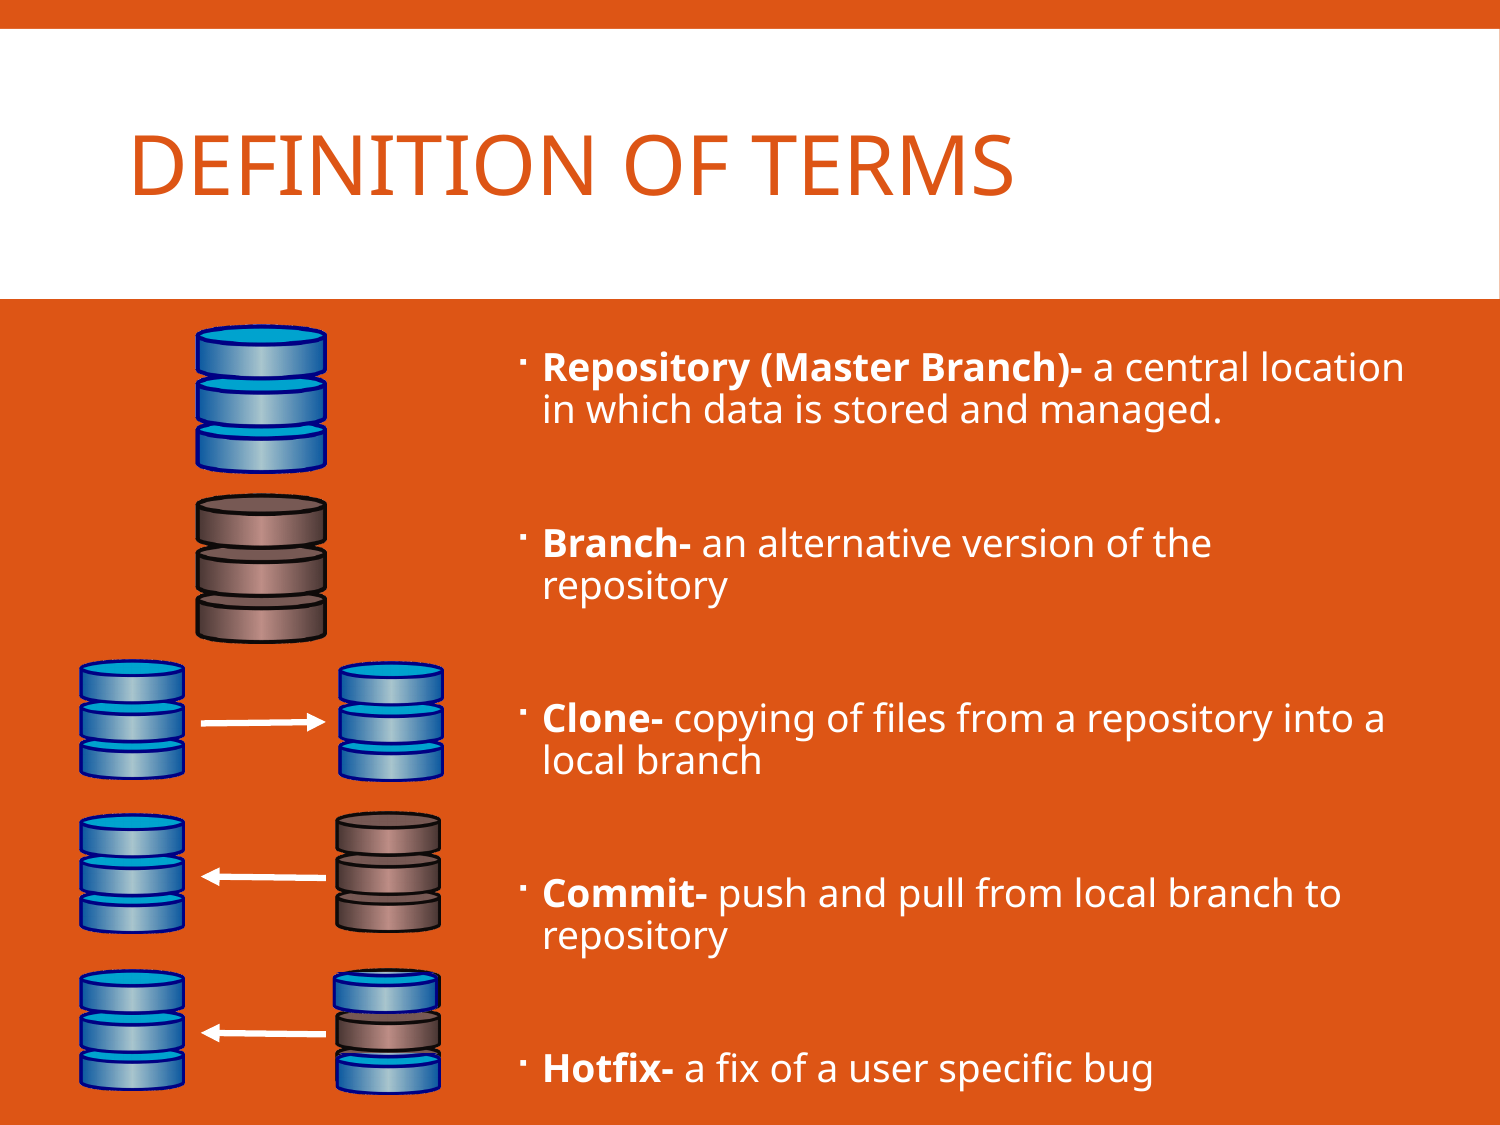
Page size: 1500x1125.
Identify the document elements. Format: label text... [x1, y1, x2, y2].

picture [338, 661, 445, 783]
picture [79, 969, 186, 1091]
picture [194, 493, 327, 645]
picture [79, 658, 186, 780]
picture [194, 323, 327, 475]
list Repository (Master Branch)- a central location in which data is stored and managed. Branch- an alternative version of the repository Clone- copying of files from a repository into a local branch Commit- push and pull from local branch to repository Hotfix- a fix of a user specific bug [499, 340, 1421, 1107]
picture [332, 967, 448, 1095]
picture [335, 811, 442, 933]
picture [79, 813, 186, 935]
title Definition of Terms [112, 46, 1388, 295]
